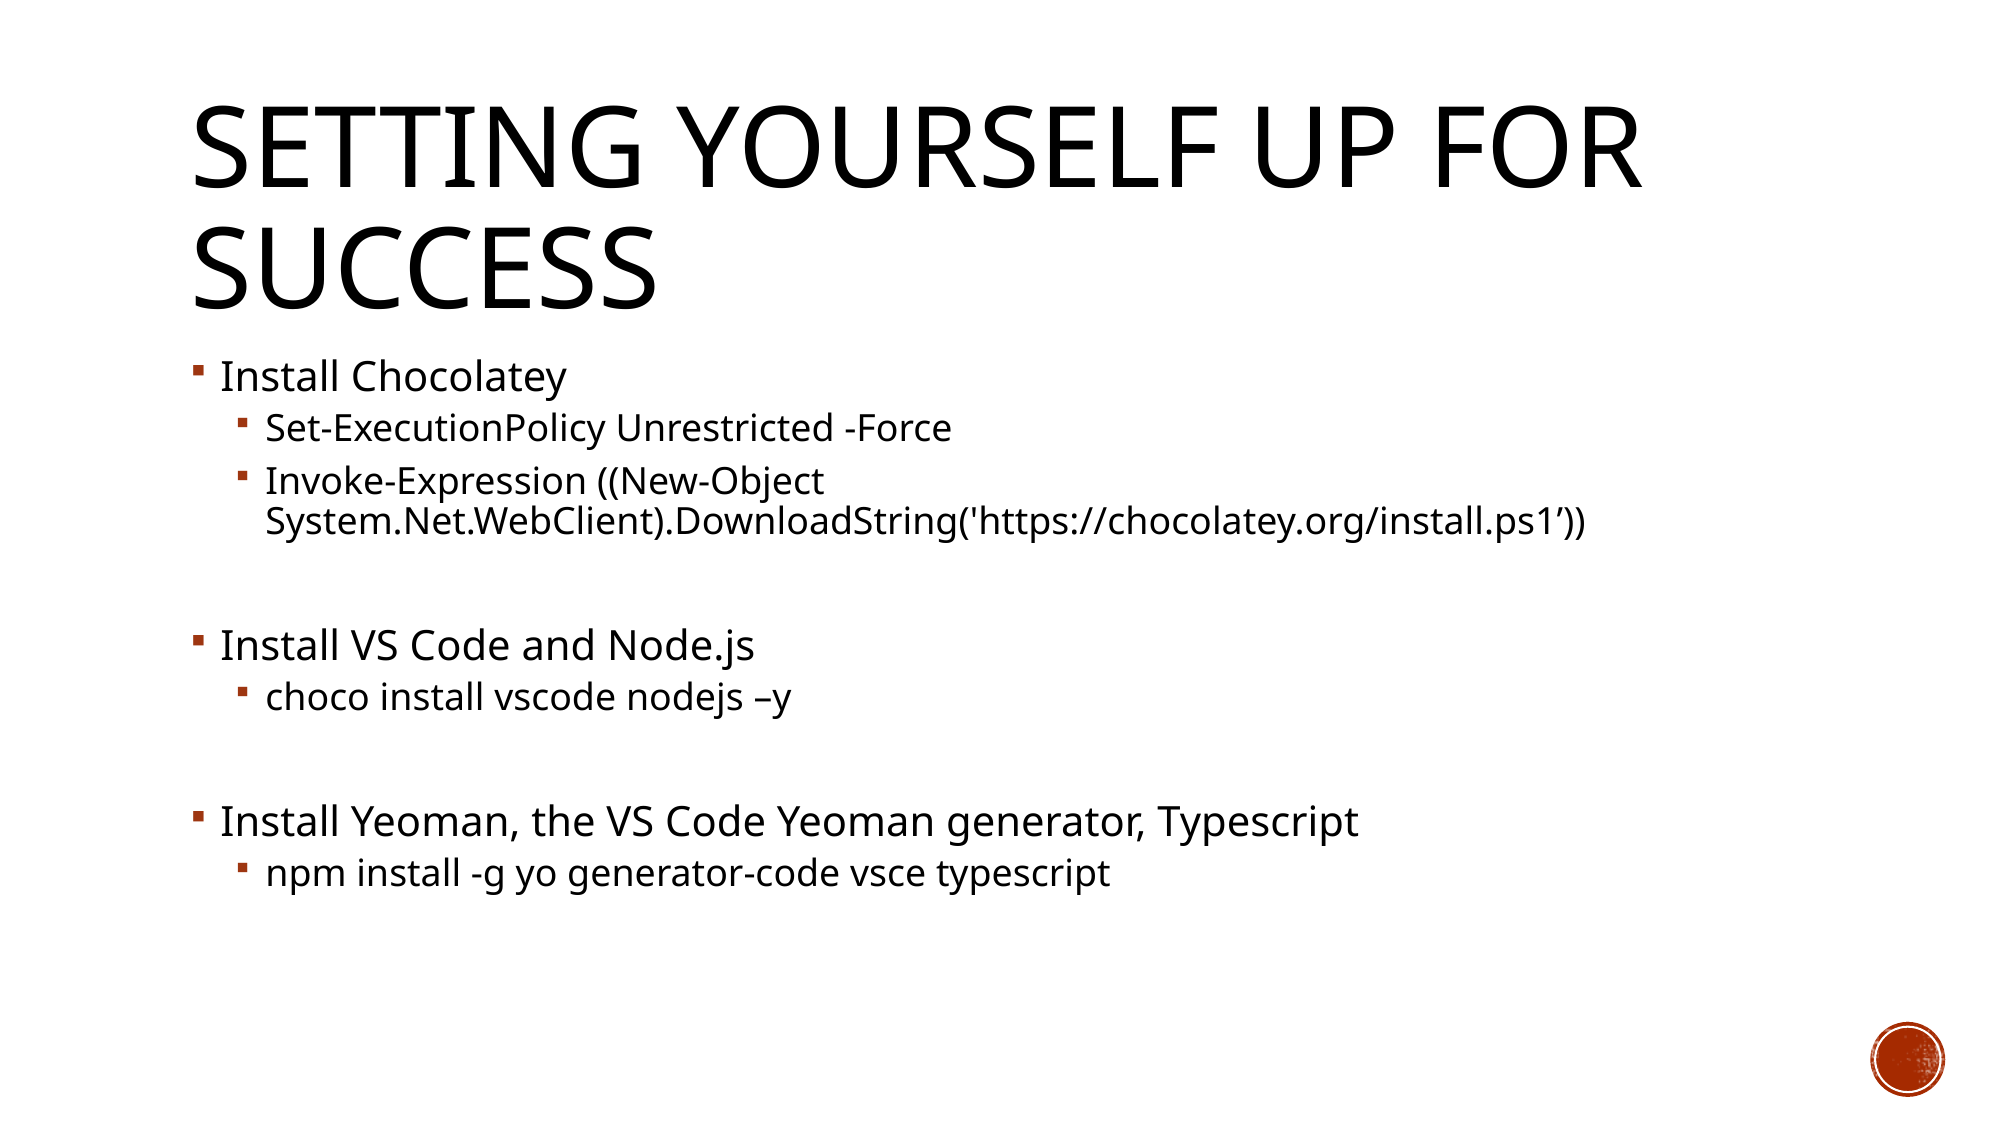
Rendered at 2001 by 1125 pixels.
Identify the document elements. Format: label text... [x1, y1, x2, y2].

title Setting Yourself Up For Success [175, 79, 1826, 344]
list Install Chocolatey Set-ExecutionPolicy Unrestricted -Force Invoke-Expression ((New-Object System.Net.WebClient).DownloadString('https://chocolatey.org/install.ps1’)) Install VS Code and Node.js choco install vscode nodejs –y Install Yeoman, the VS Code Yeoman generator, Typescript npm install -g yo generator-code vsce typescript [175, 348, 1826, 1013]
